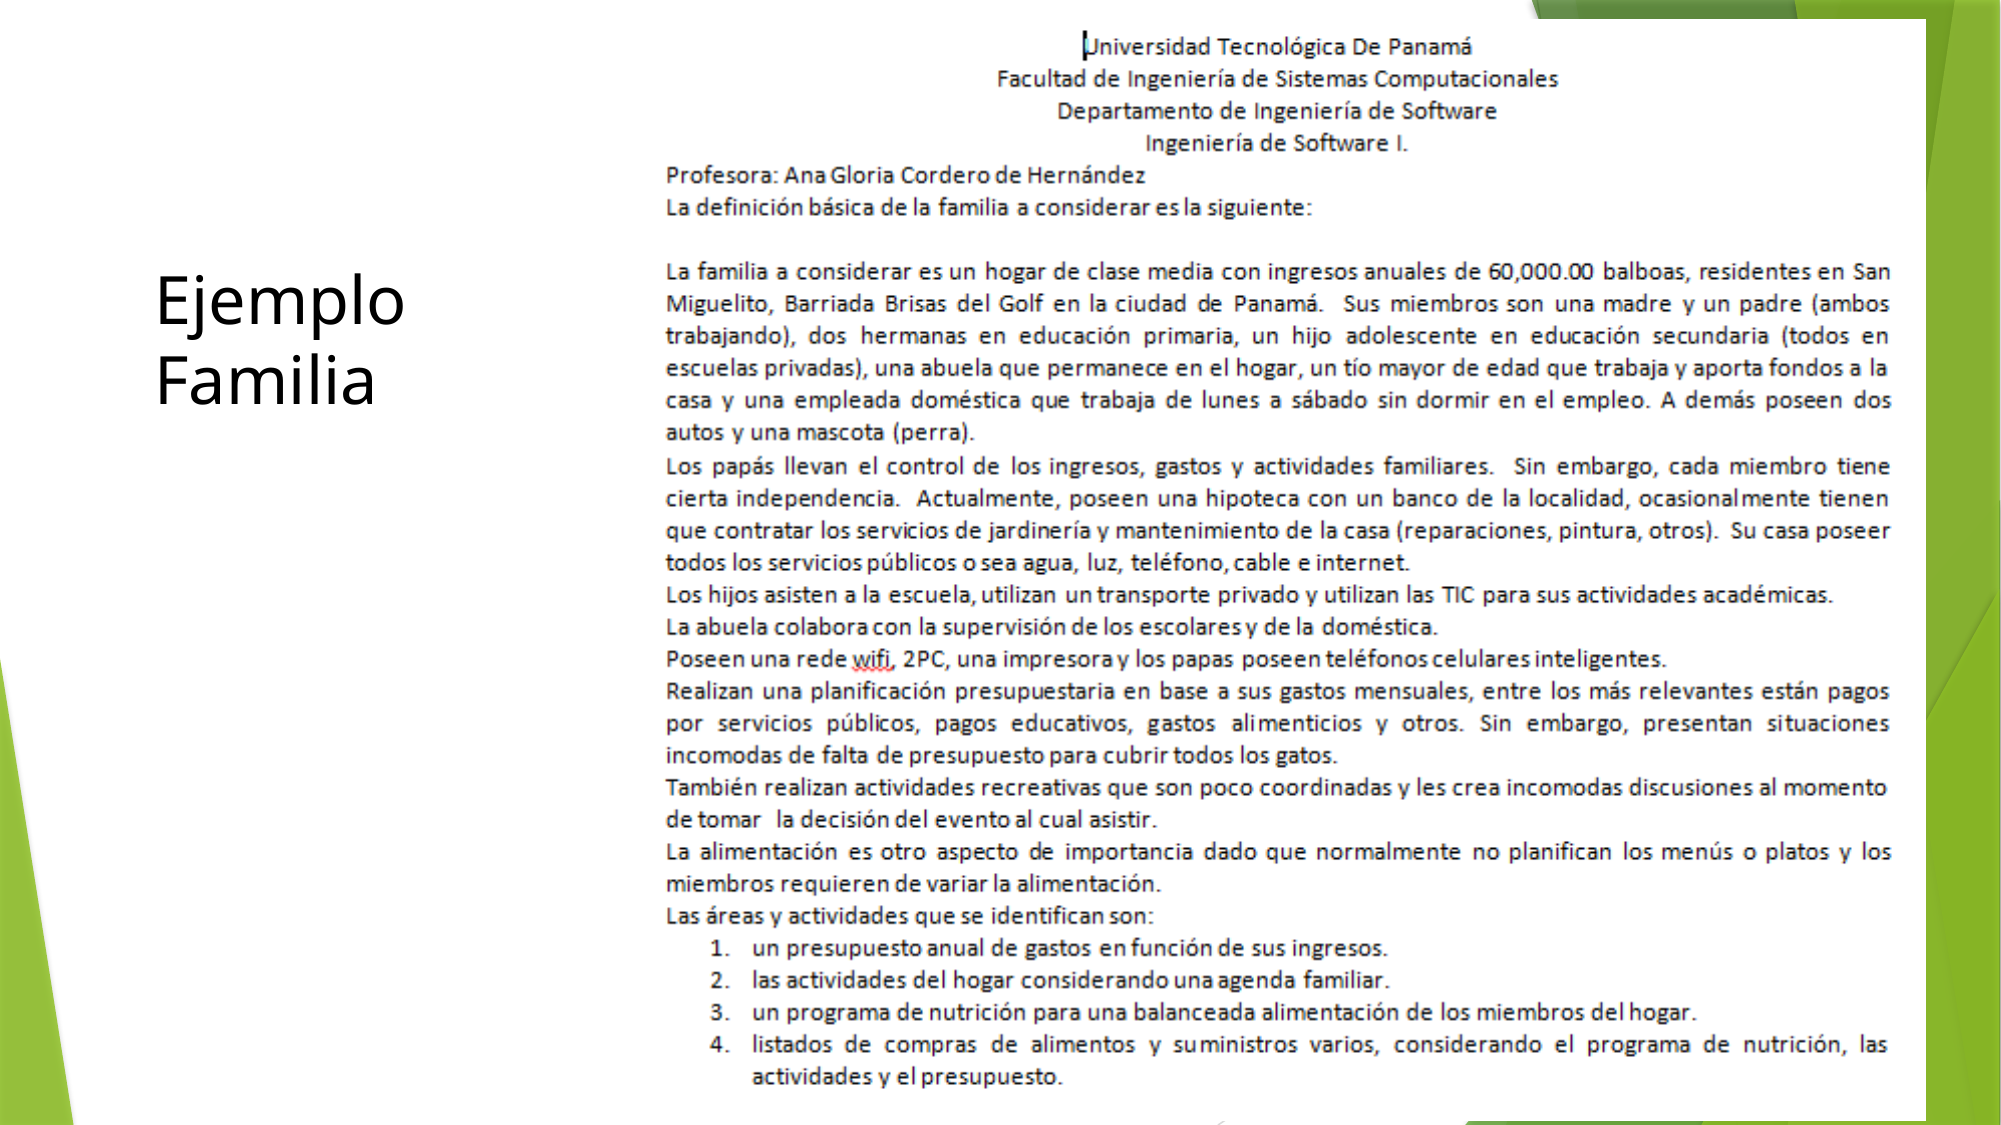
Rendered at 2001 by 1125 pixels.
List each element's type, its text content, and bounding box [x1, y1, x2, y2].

picture [599, 18, 1927, 1121]
text_box Ejemplo Familia [139, 250, 533, 426]
